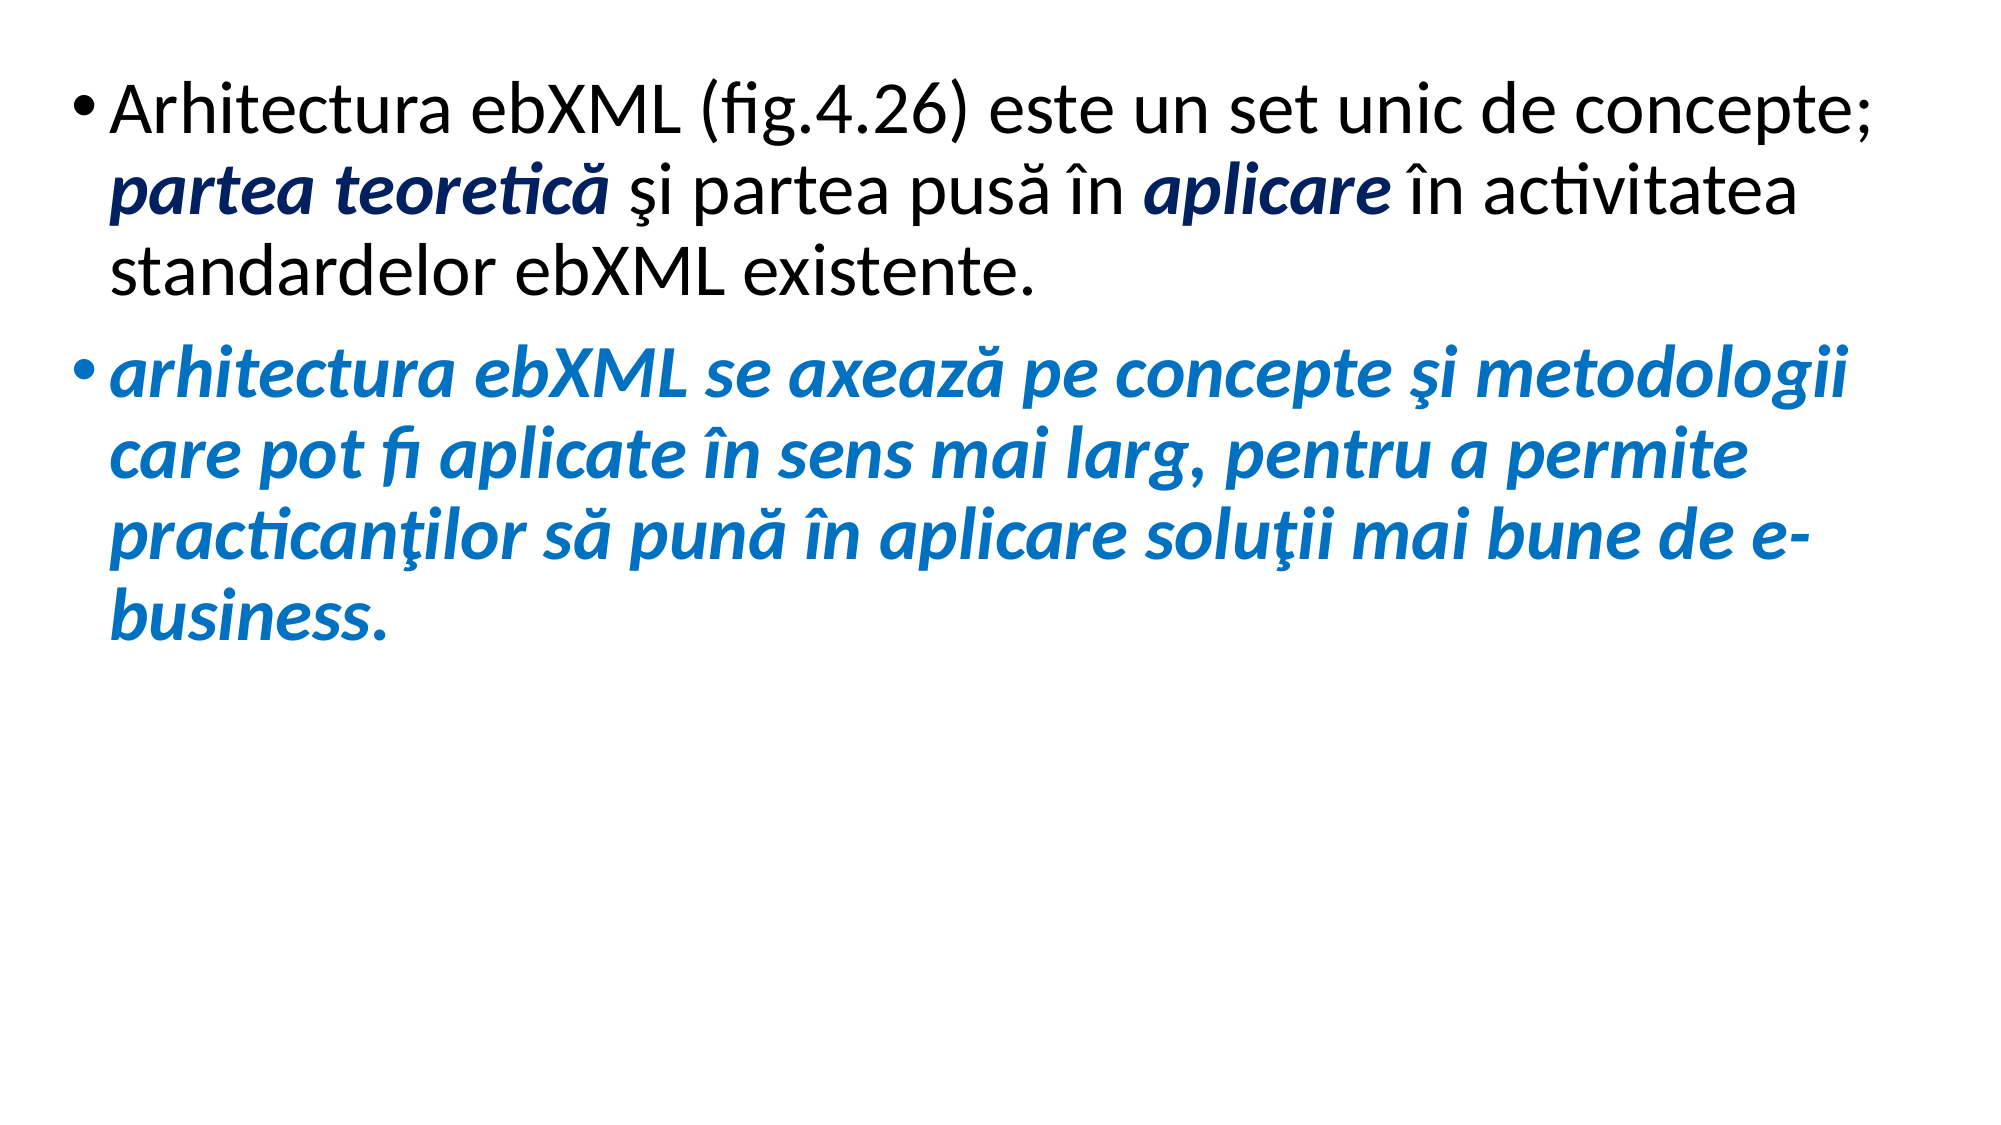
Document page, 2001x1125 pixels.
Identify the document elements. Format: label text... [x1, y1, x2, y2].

list Arhitectura ebXML (fig.4.26) este un set unic de concepte; partea teoretică şi partea pusă în aplicare în activitatea standardelor ebXML existente. arhitectura ebXML se axează pe concepte şi metodologii care pot fi aplicate în sens mai larg, pentru a permite practicanţilor să pună în aplicare soluţii mai bune de e-business. [56, 61, 1897, 1014]
